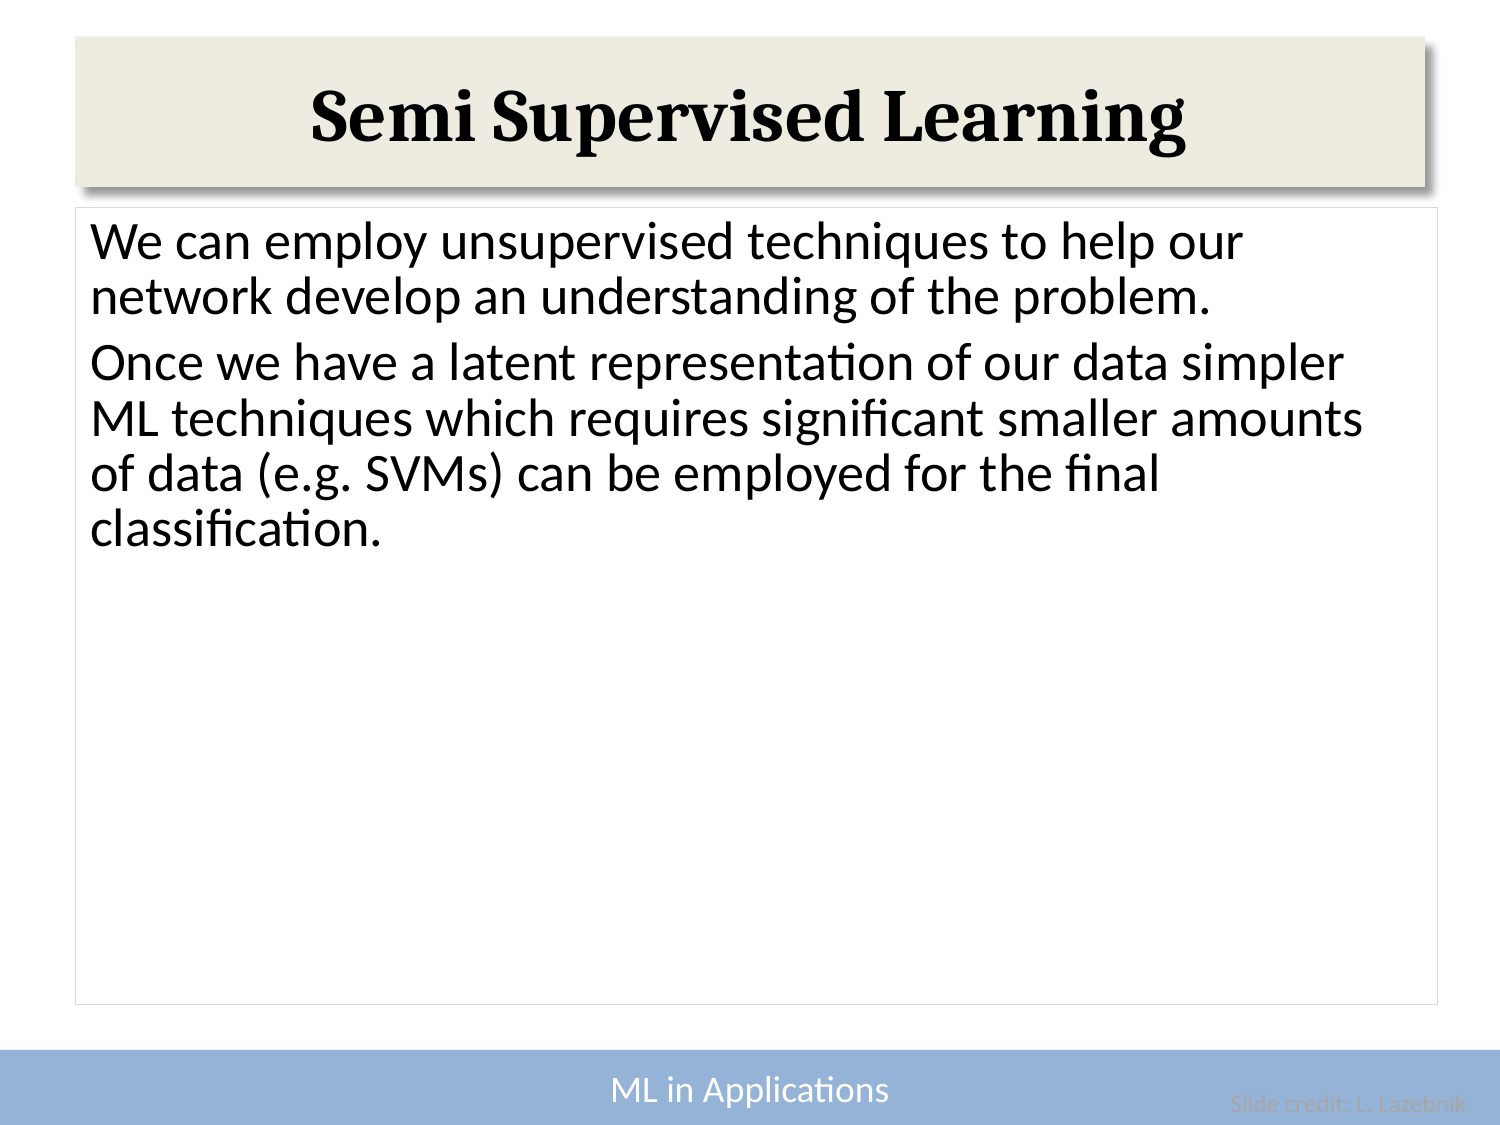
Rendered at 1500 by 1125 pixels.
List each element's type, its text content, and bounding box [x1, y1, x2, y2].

title Semi Supervised Learning [75, 36, 1425, 187]
list We can employ unsupervised techniques to help our network develop an understanding of the problem. Once we have a latent representation of our data simpler ML techniques which requires significant smaller amounts of data (e.g. SVMs) can be employed for the final classification. [75, 207, 1438, 1005]
text_box Slide credit: L. Lazebnik [1215, 1079, 1482, 1125]
